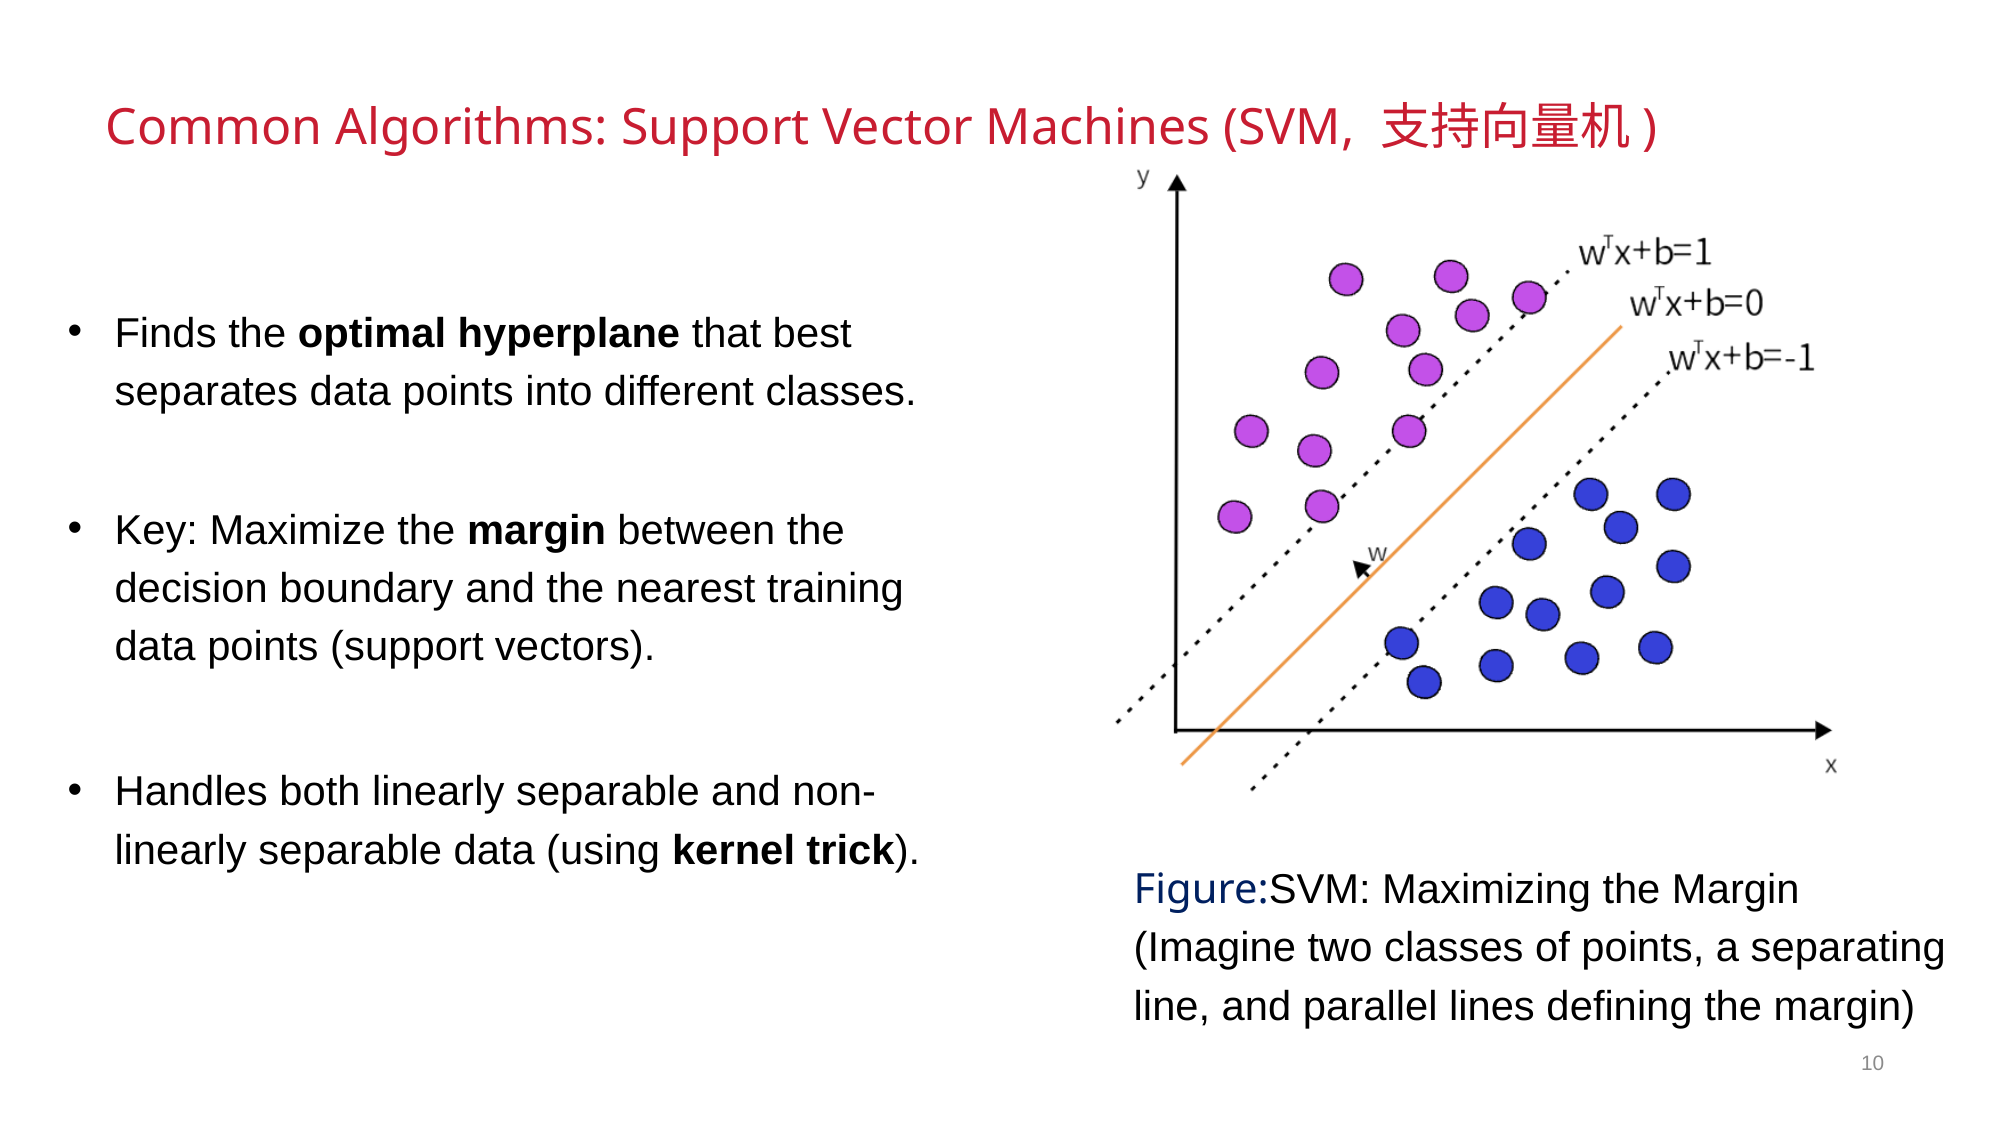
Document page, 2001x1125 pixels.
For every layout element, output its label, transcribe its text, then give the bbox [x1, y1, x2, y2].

text_box Handles both linearly separable and non-linearly separable data (using kernel trick). [52, 748, 975, 880]
text_box Finds the optimal hyperplane that best separates data points into different classes. [52, 289, 962, 422]
slide_number 10 [1456, 1035, 1900, 1088]
text_box Key: Maximize the margin between the decision boundary and the nearest training data points (support vectors). [52, 486, 984, 677]
text_box Figure:SVM: Maximizing the Margin (Imagine two classes of points, a separating line, and parallel lines defining the margin) [1118, 846, 1989, 1036]
picture [1085, 156, 1888, 795]
text_box Common Algorithms: Support Vector Machines (SVM, 支持向量机) [91, 86, 1887, 162]
